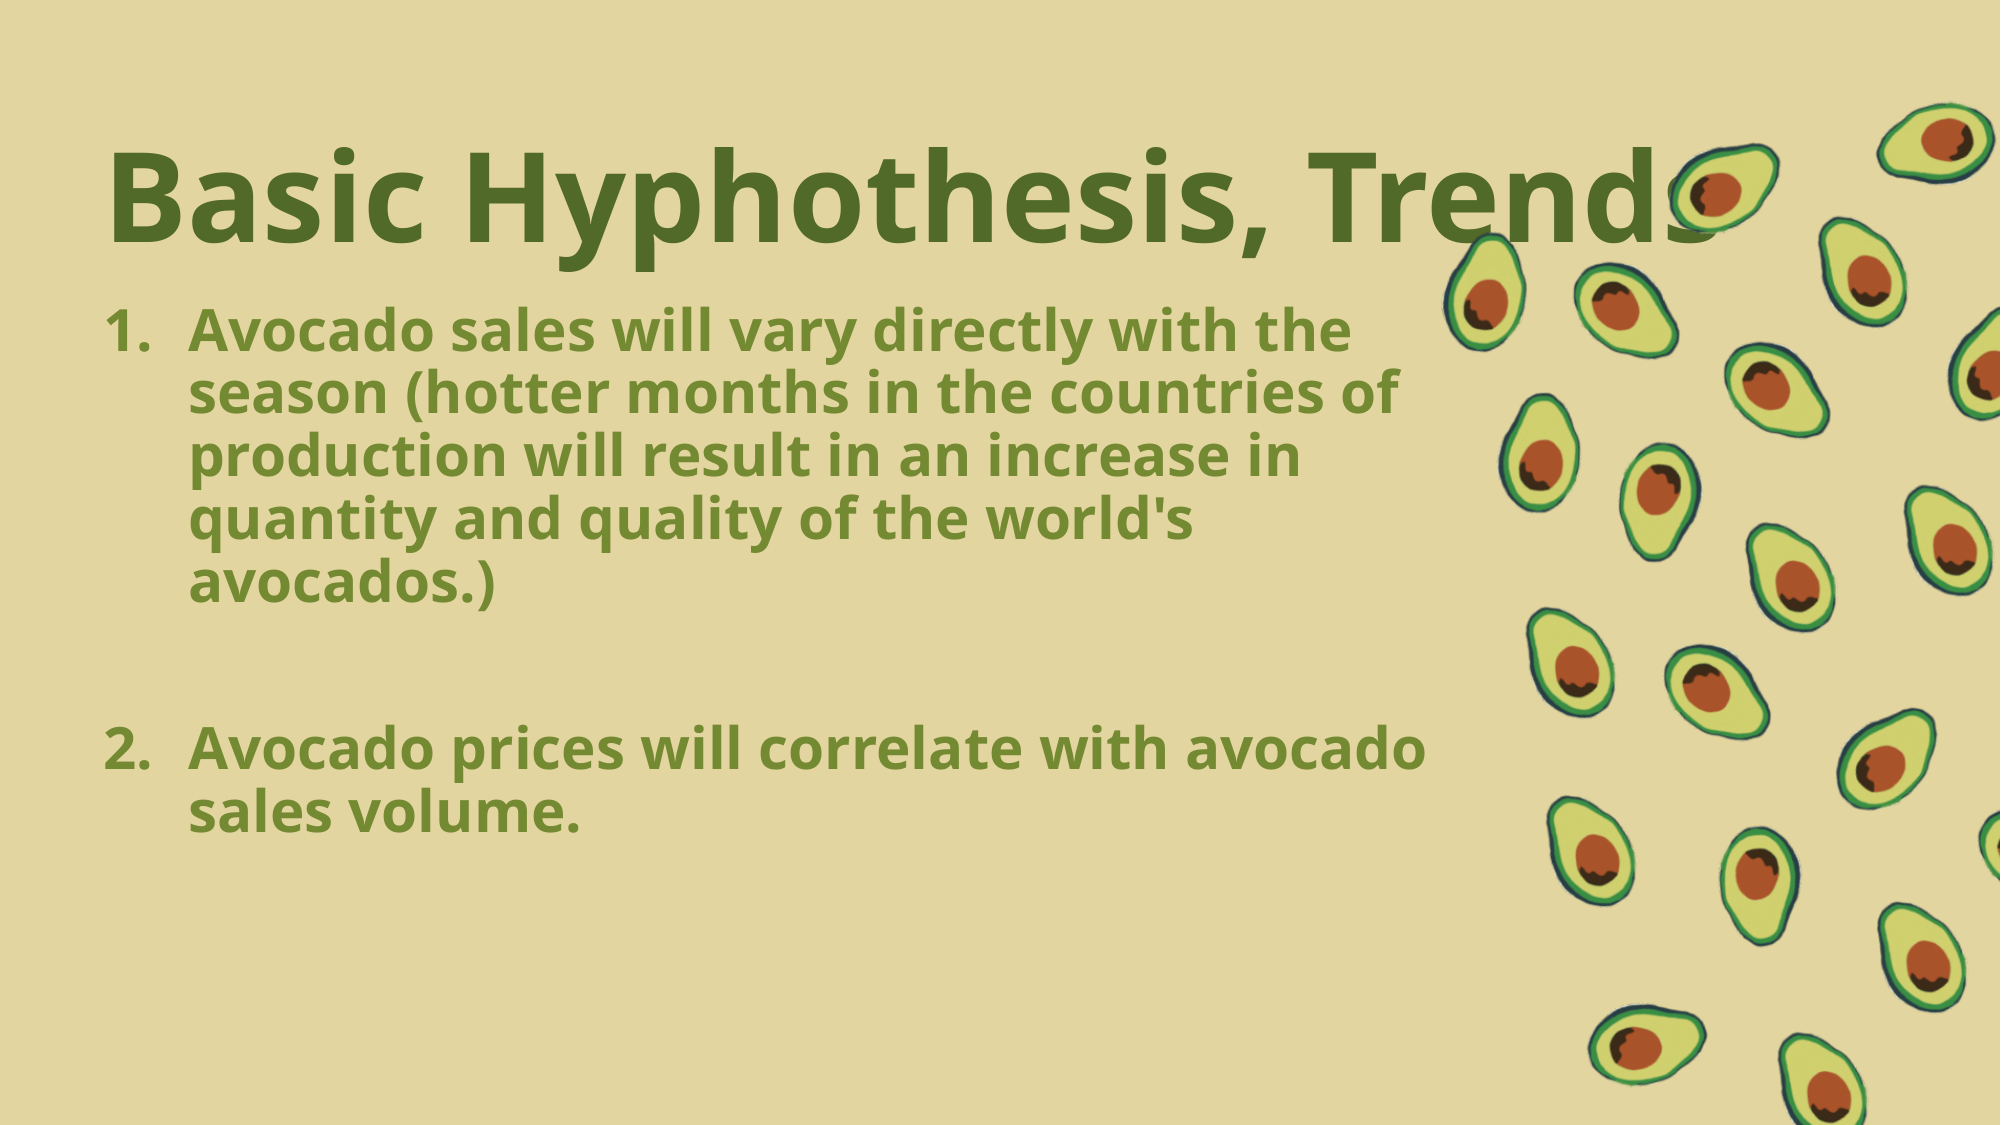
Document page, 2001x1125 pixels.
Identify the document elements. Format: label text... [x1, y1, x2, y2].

list Avocado sales will vary directly with the season (hotter months in the countries of production will result in an increase in quantity and quality of the world's avocados.) Avocado prices will correlate with avocado sales volume. [88, 202, 1473, 974]
title Basic Hyphothesis, Trends [88, 93, 1914, 202]
picture [1385, 76, 2000, 1125]
